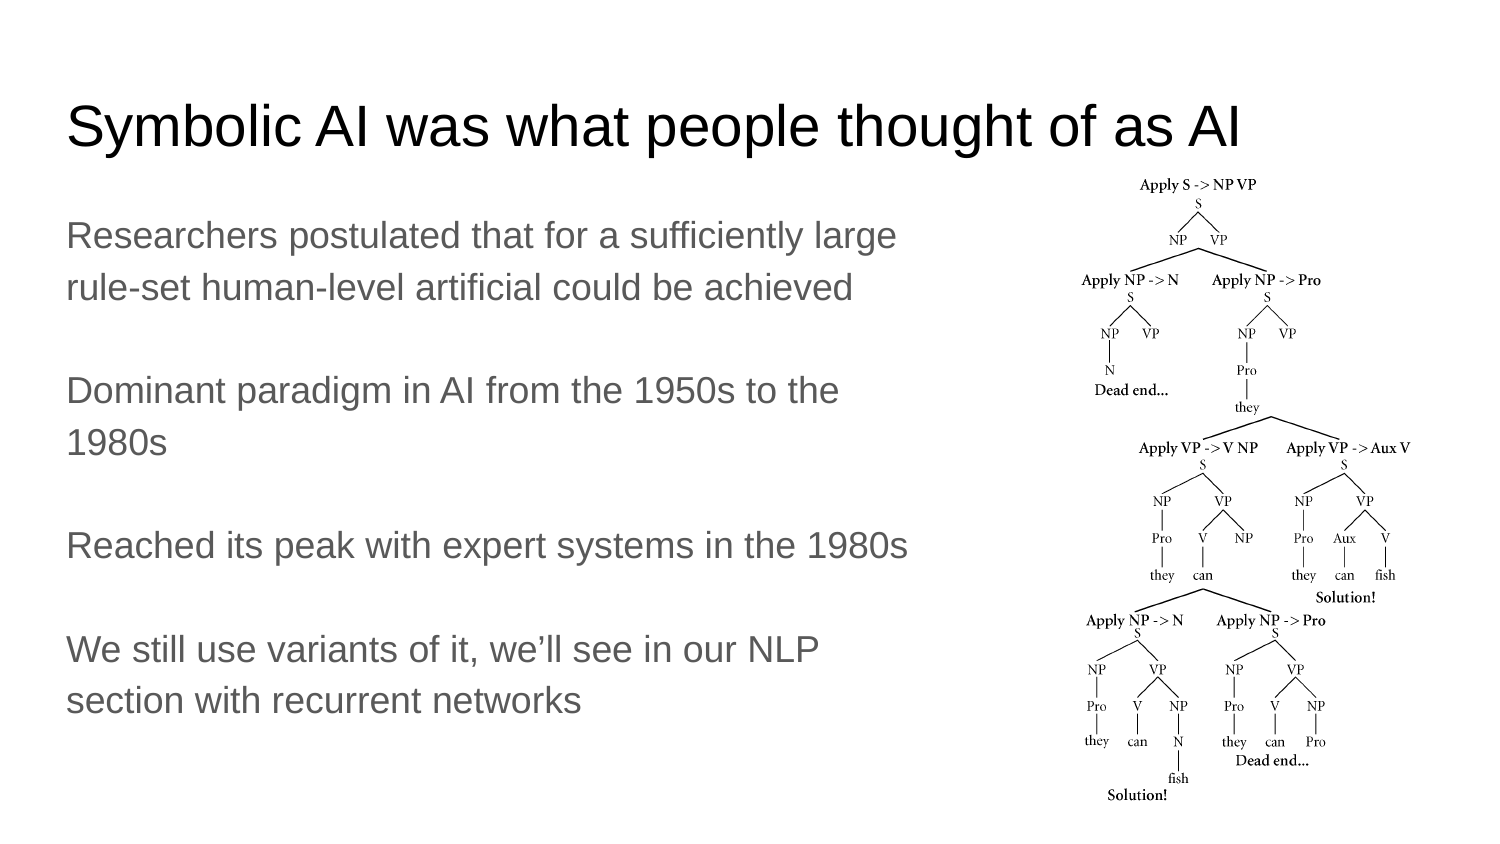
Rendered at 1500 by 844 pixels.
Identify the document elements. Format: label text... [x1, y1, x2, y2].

title Symbolic AI was what people thought of as AI [51, 72, 1449, 167]
list Researchers postulated that for a sufficiently large rule-set human-level artificial could be achieved Dominant paradigm in AI from the 1950s to the 1980s Reached its peak with expert systems in the 1980s We still use variants of it, we’ll see in our NLP section with recurrent networks [51, 189, 949, 750]
picture [1080, 175, 1411, 804]
